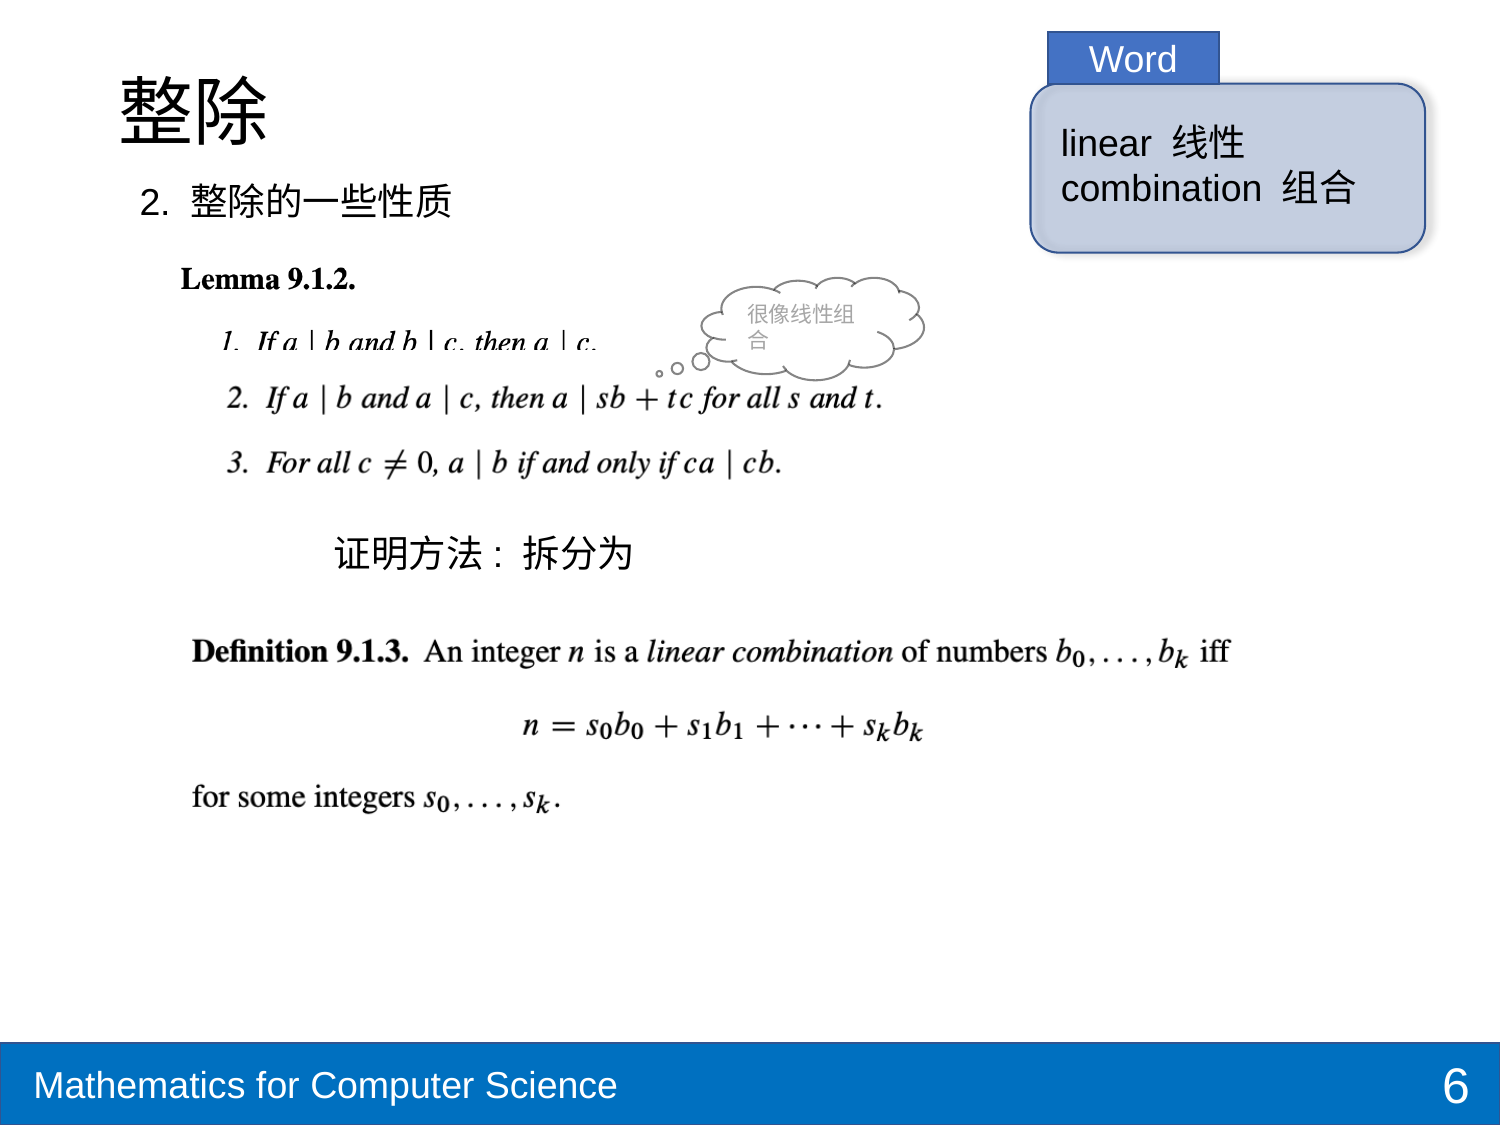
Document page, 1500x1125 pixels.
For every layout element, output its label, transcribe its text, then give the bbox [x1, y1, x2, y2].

slide_number 6 [1147, 1054, 1485, 1114]
title 整除 [103, 59, 1030, 171]
text_box 2. 整除的一些性质 [124, 170, 468, 231]
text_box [1030, 32, 1426, 253]
picture [166, 621, 1273, 834]
picture [168, 255, 1235, 504]
